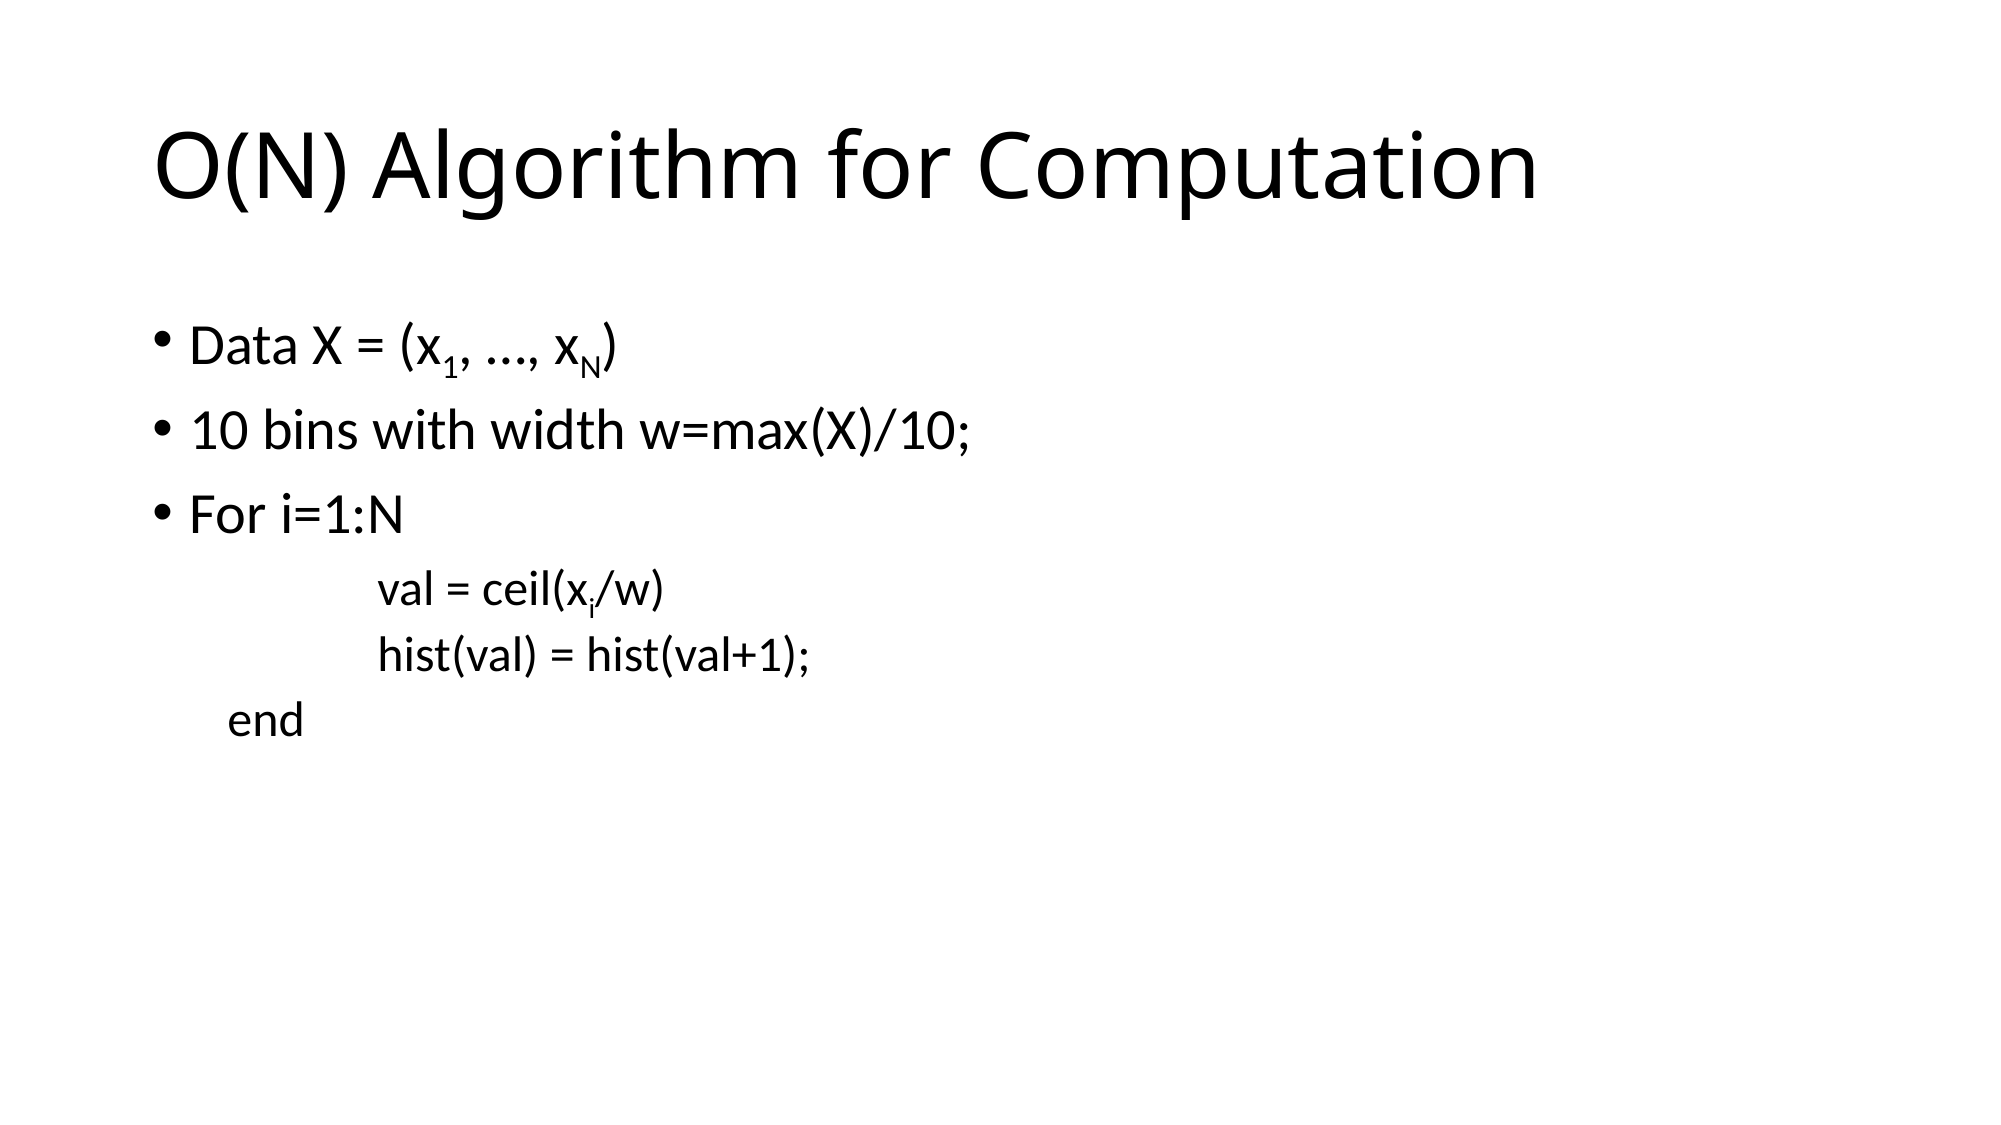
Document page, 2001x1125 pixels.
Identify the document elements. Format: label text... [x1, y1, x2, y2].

list Data X = (x1, …, xN) 10 bins with width w=max(X)/10; For i=1:N val = ceil(xi/w) hist(val) = hist(val+1); end [137, 299, 1863, 1014]
title O(N) Algorithm for Computation [137, 59, 1863, 278]
